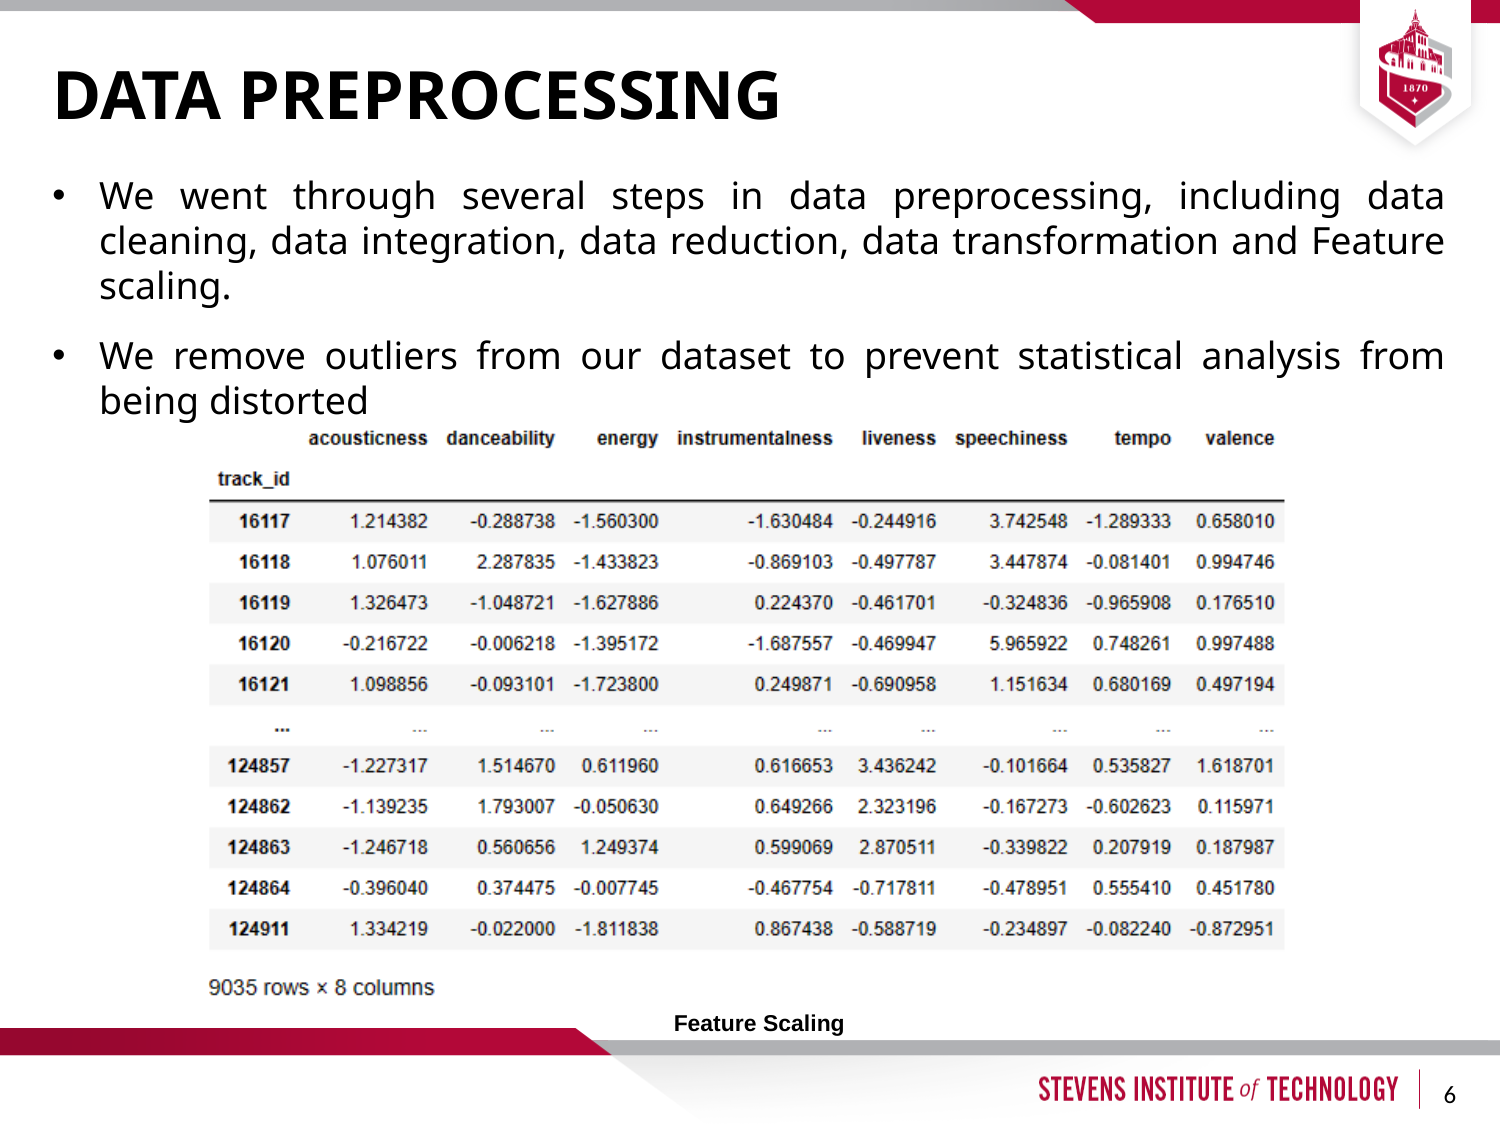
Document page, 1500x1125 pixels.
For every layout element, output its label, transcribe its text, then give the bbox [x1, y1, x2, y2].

text_box Feature Scaling [658, 1008, 1012, 1050]
slide_number 6 [1428, 1071, 1490, 1108]
picture [208, 420, 1291, 1001]
list We went through several steps in data preprocessing, including data cleaning, data integration, data reduction, data transformation and Feature scaling. We remove outliers from our dataset to prevent statistical analysis from being distorted [37, 164, 1462, 962]
picture [0, 0, 1500, 160]
title DATA PREPROCESSING [37, 45, 1338, 152]
picture [0, 1028, 1500, 1125]
